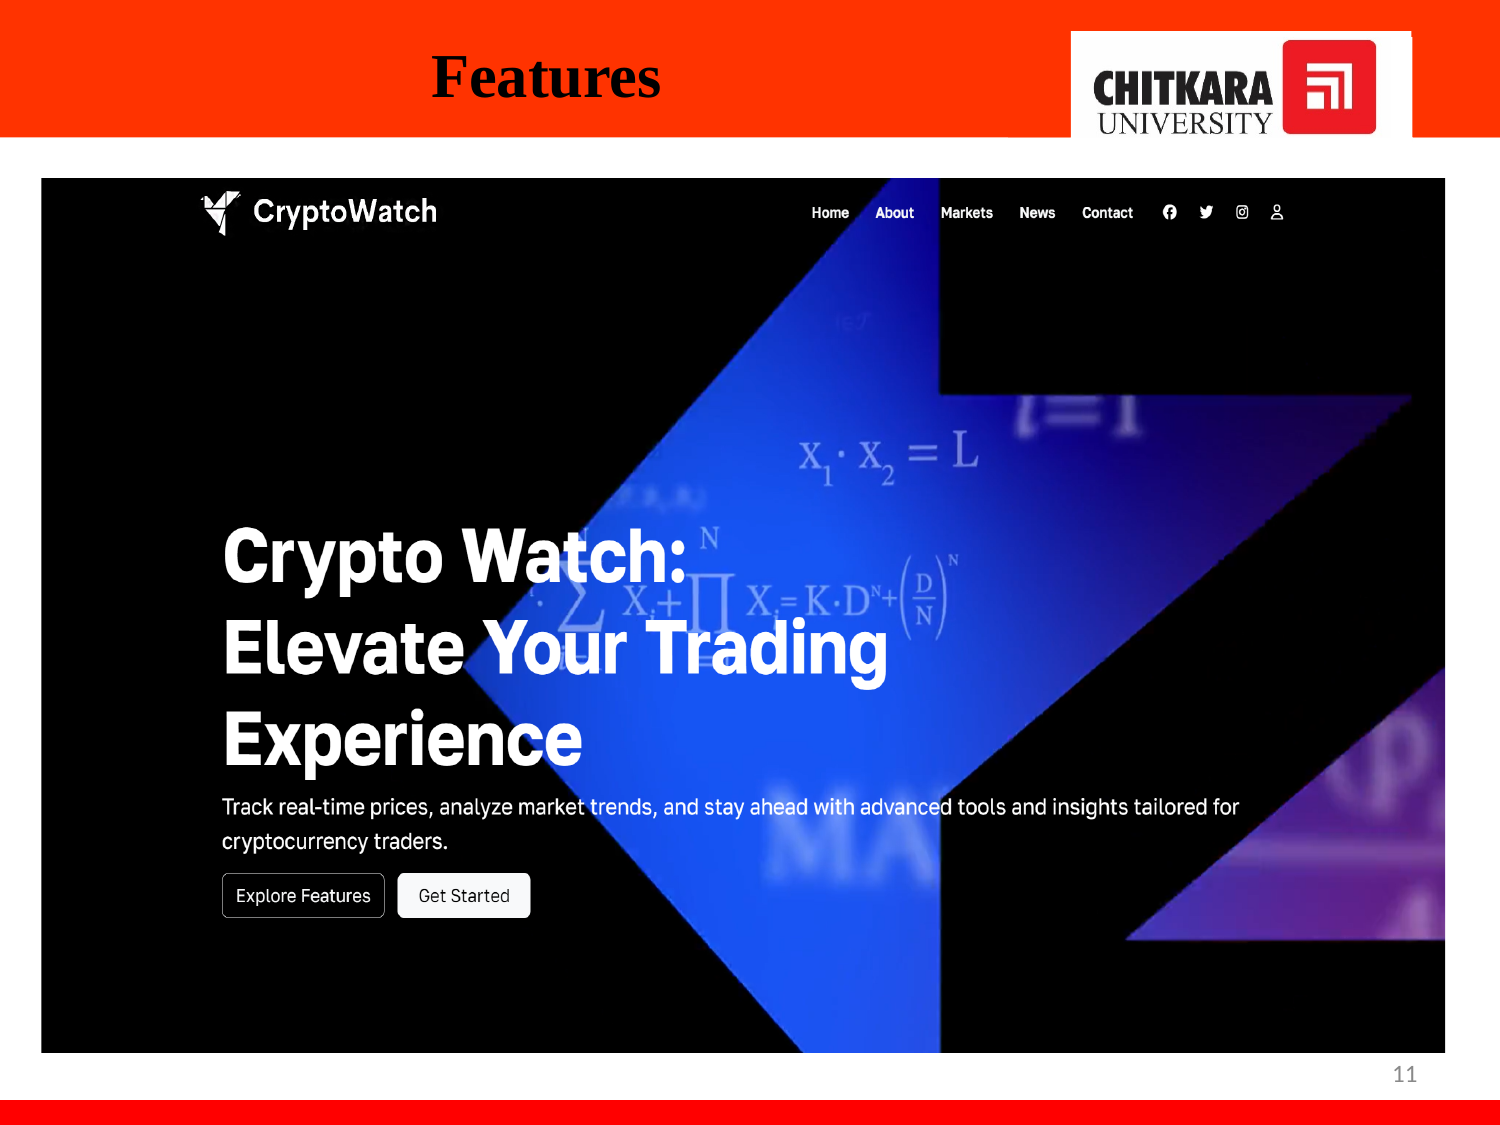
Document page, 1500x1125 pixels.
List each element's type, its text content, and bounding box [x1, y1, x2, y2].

picture [41, 177, 1446, 1053]
text_box 11 [1382, 1063, 1425, 1095]
picture [1074, 37, 1391, 138]
text_box Features [416, 27, 1167, 118]
